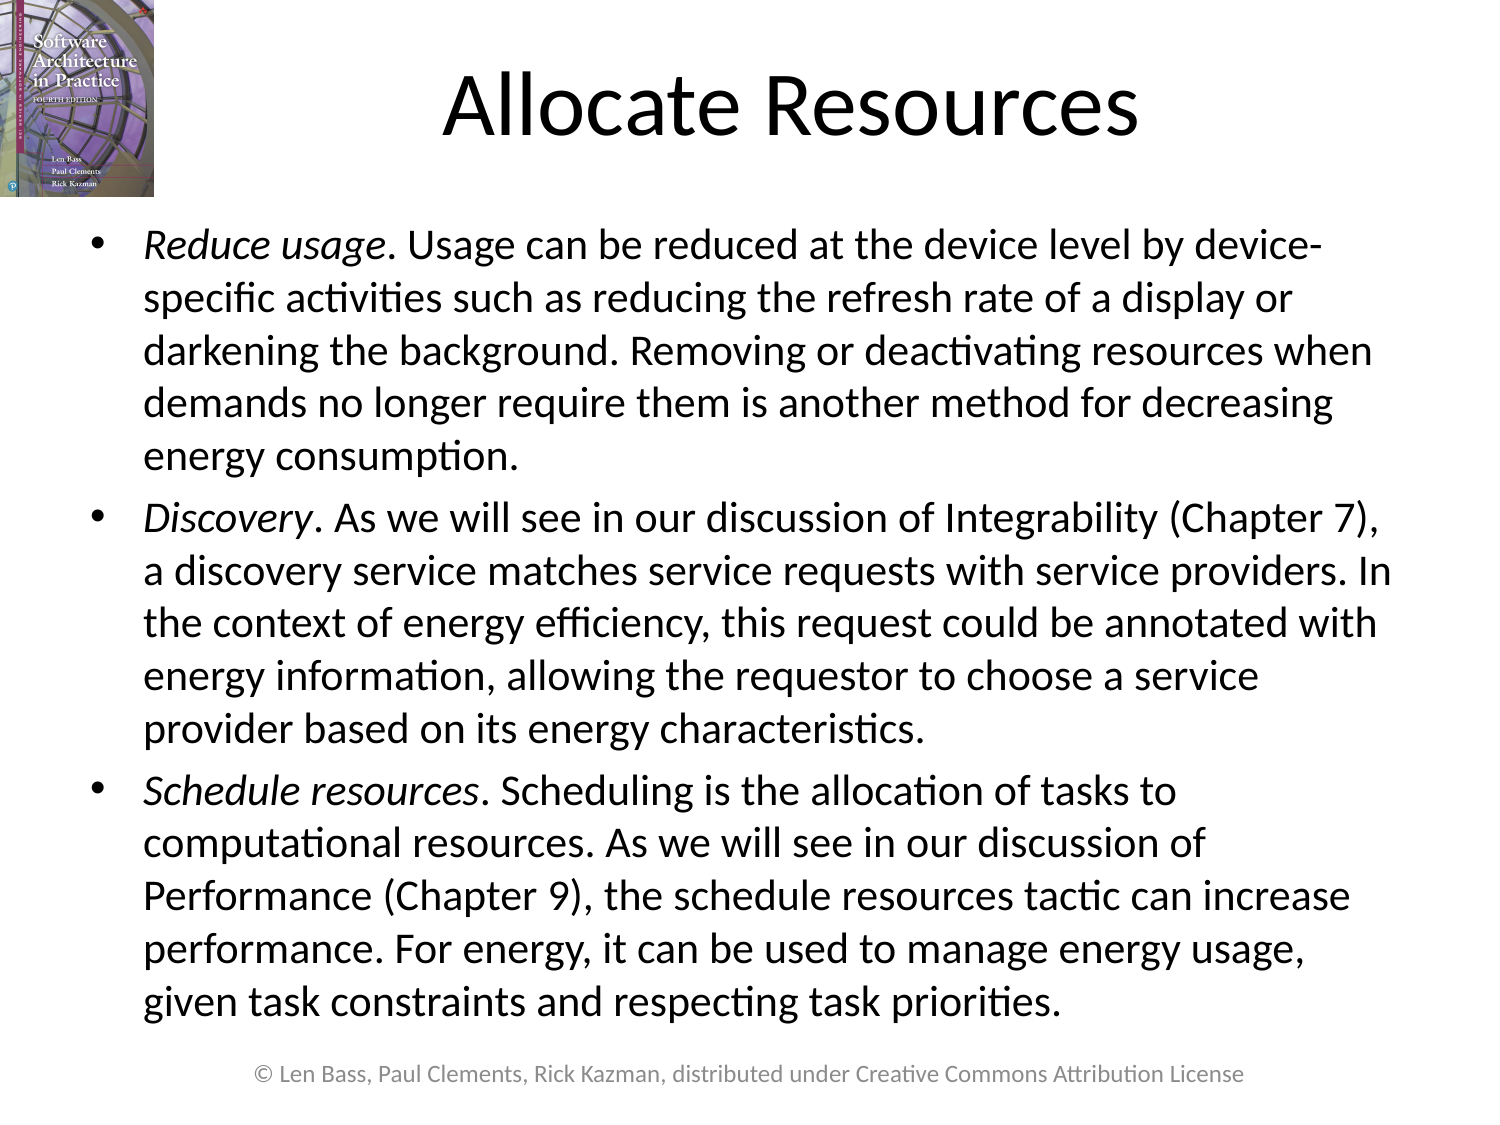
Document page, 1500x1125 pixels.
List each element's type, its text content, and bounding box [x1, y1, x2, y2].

list Reduce usage. Usage can be reduced at the device level by device-specific activities such as reducing the refresh rate of a display or darkening the background. Removing or deactivating resources when demands no longer require them is another method for decreasing energy consumption. Discovery. As we will see in our discussion of Integrability (Chapter 7), a discovery service matches service requests with service providers. In the context of energy efficiency, this request could be annotated with energy information, allowing the requestor to choose a service provider based on its energy characteristics. Schedule resources. Scheduling is the allocation of tasks to computational resources. As we will see in our discussion of Performance (Chapter 9), the schedule resources tactic can increase performance. For energy, it can be used to manage energy usage, given task constraints and respecting task priorities. [75, 208, 1425, 1043]
footer © Len Bass, Paul Clements, Rick Kazman, distributed under Creative Commons Attribution License [230, 1042, 1270, 1103]
picture [0, 0, 154, 197]
title Allocate Resources [159, 45, 1425, 173]
